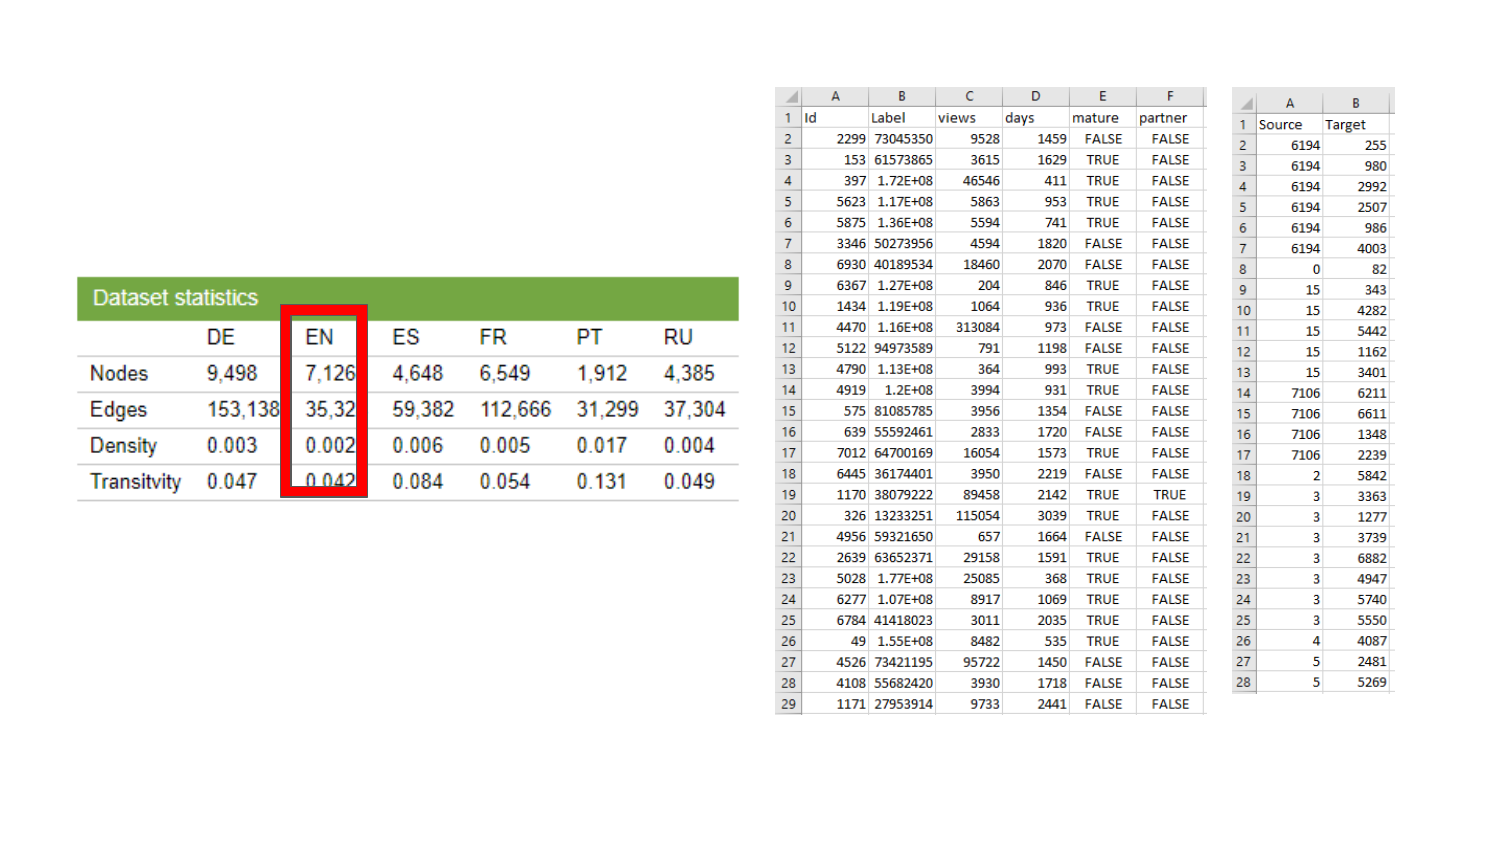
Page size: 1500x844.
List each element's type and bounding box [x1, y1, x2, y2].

picture [1232, 87, 1395, 694]
picture [65, 270, 751, 511]
picture [775, 87, 1208, 715]
